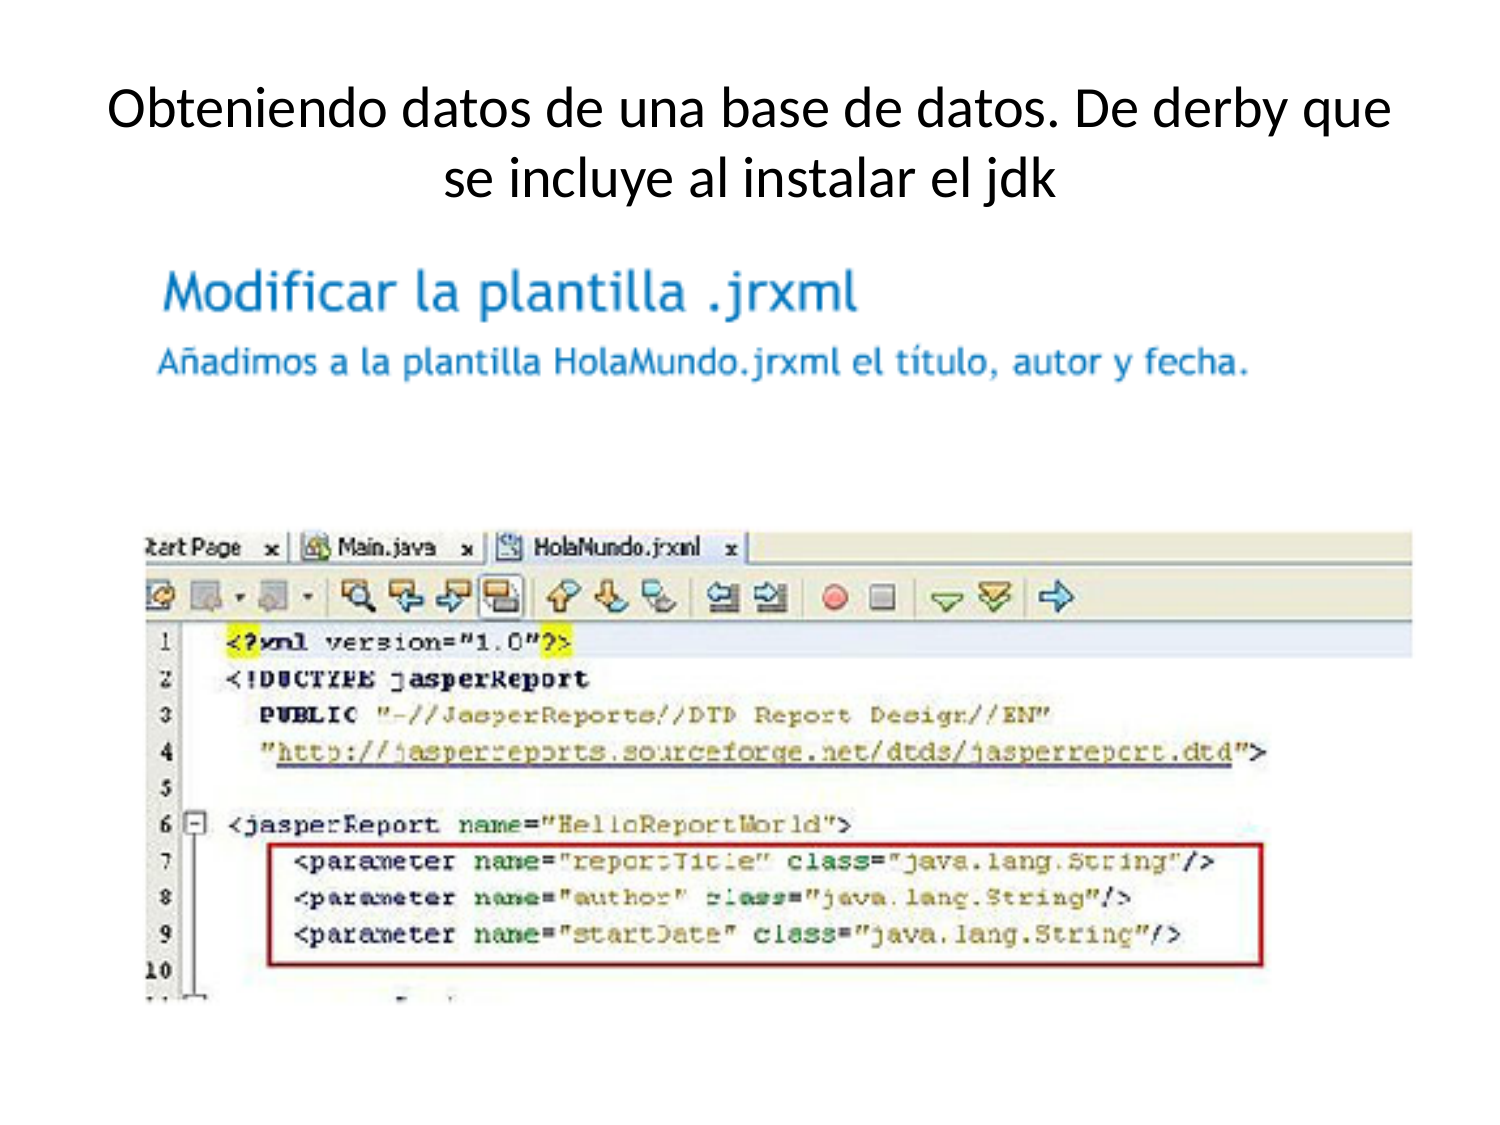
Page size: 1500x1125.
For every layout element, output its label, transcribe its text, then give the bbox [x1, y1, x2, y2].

text_box Obteniendo datos de una base de datos. De derby que se incluye al instalar el jdk [74, 45, 1425, 233]
picture [135, 266, 1432, 1095]
